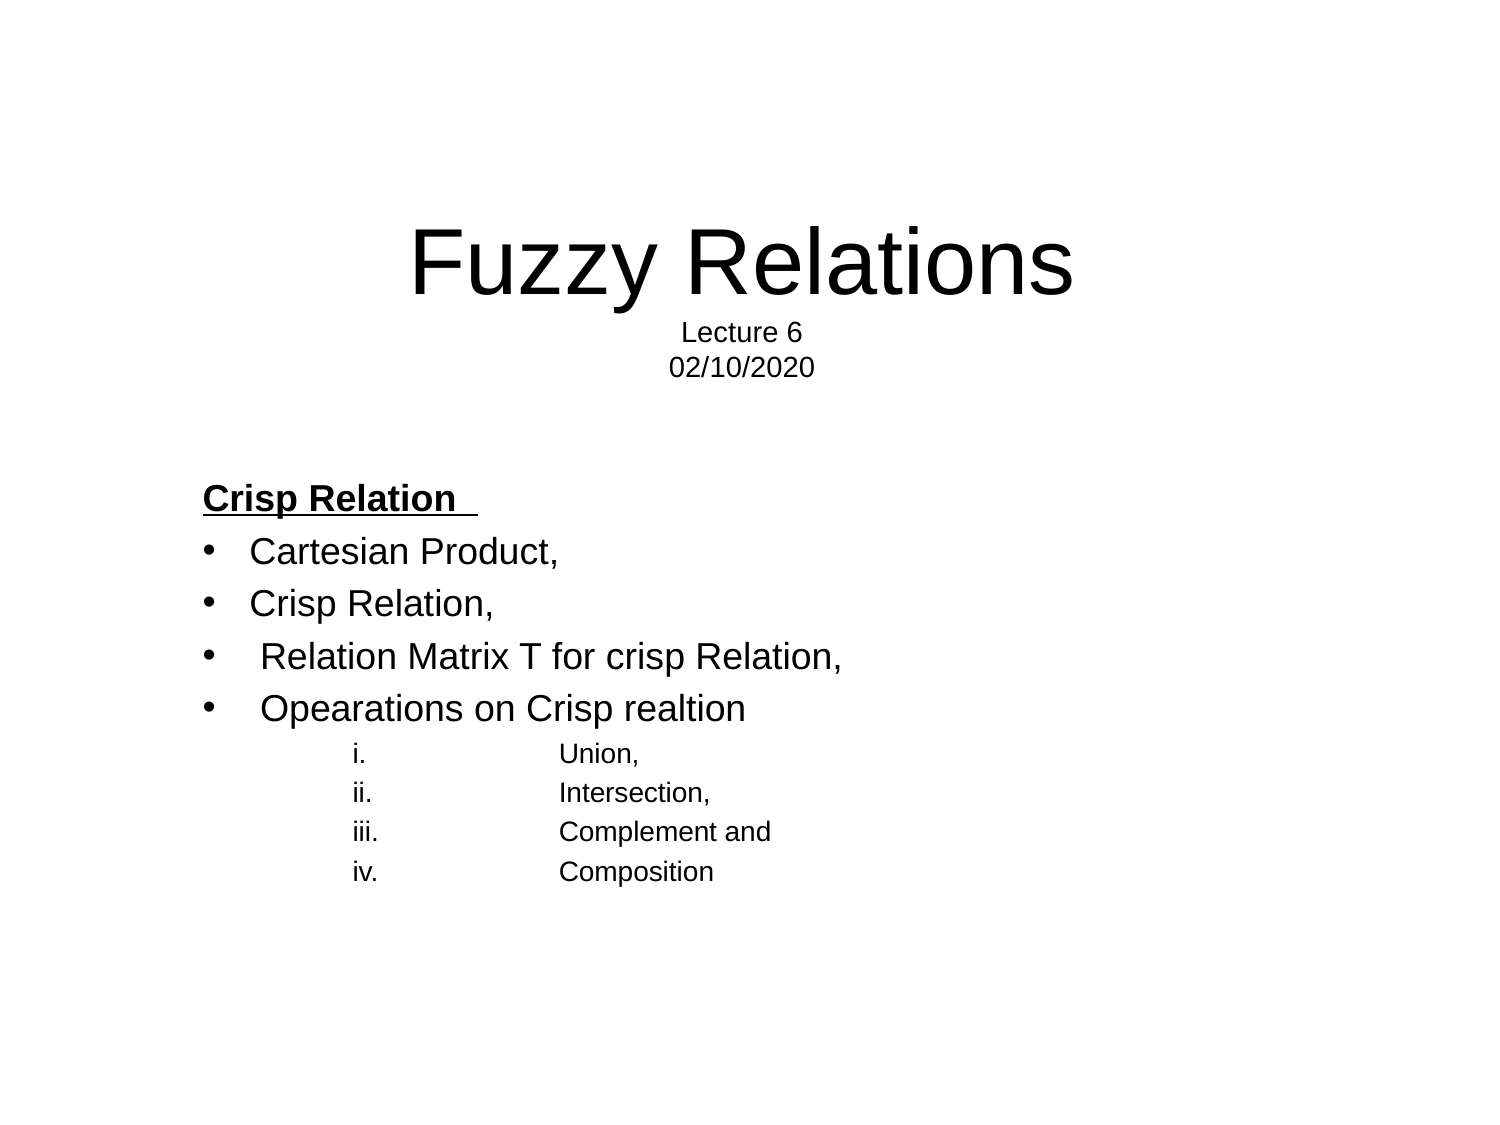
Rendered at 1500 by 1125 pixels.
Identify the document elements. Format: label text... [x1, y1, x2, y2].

subtitle Crisp Relation Cartesian Product, Crisp Relation, Relation Matrix T for crisp Relation, Opearations on Crisp realtion Union, Intersection, Complement and Composition [187, 414, 1313, 986]
title Fuzzy Relations Lecture 6 02/10/2020 [171, 120, 1313, 426]
